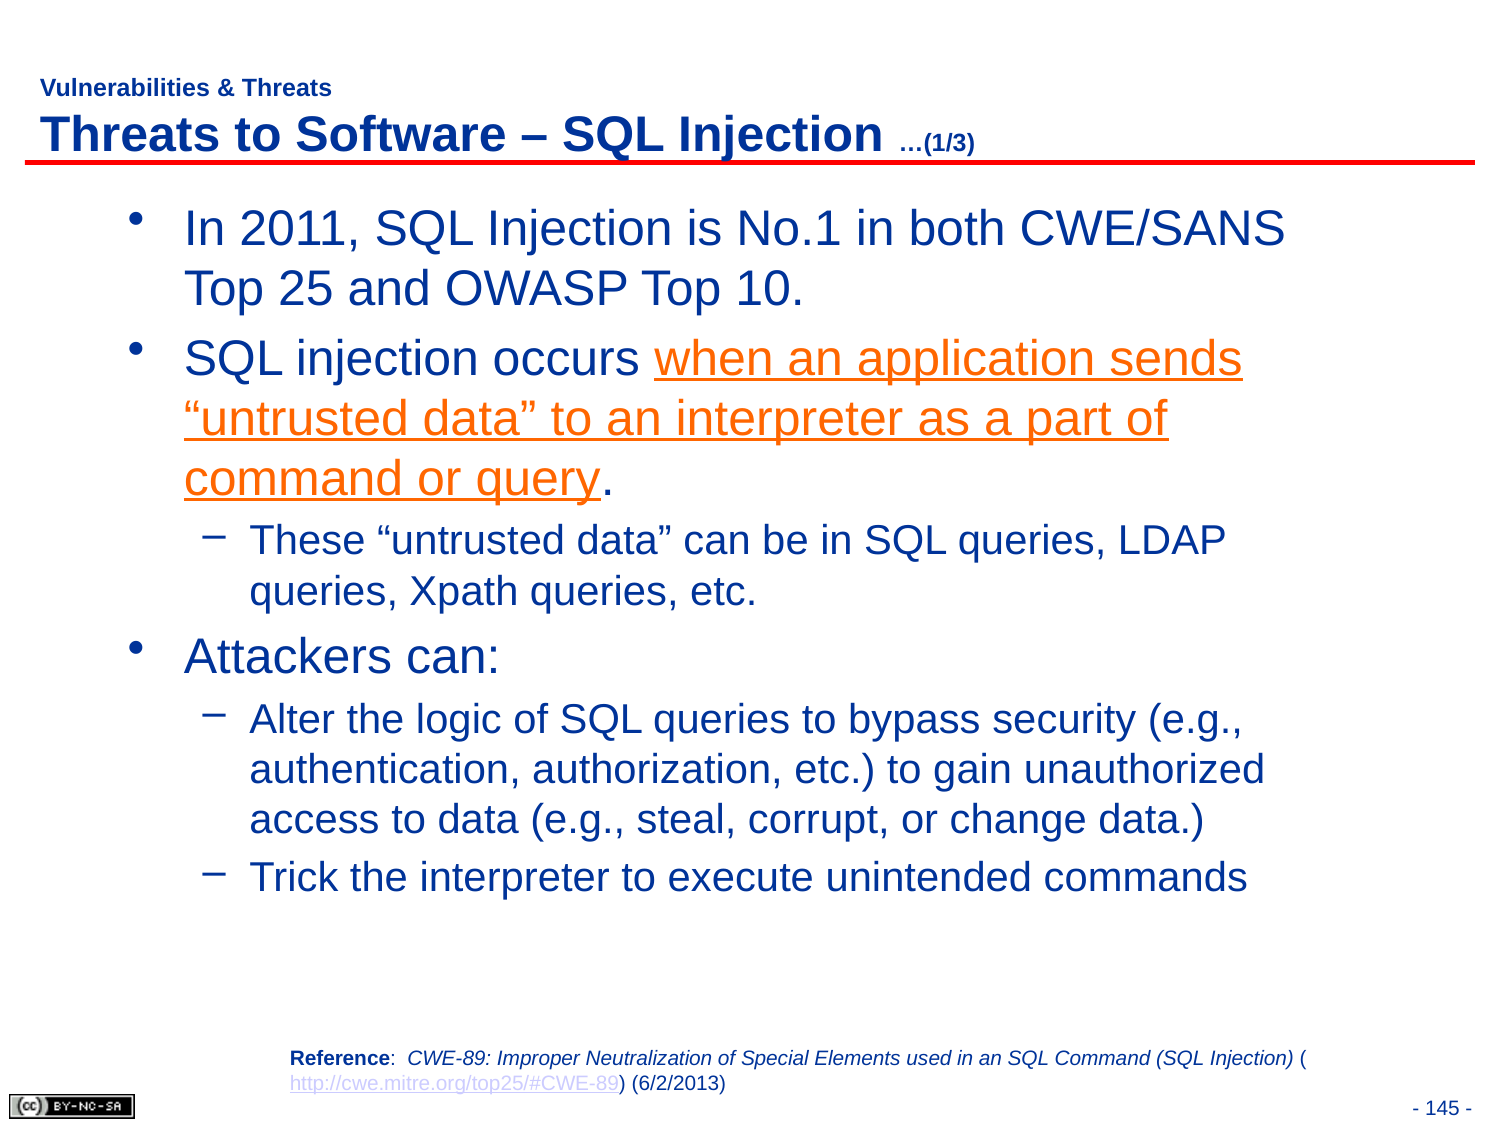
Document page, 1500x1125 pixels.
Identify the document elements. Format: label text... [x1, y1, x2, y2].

title Vulnerabilities & Threats Threats to Software – SQL Injection …(1/3) [24, 0, 1463, 169]
text_box Reference: CWE-89: Improper Neutralization of Special Elements used in an SQL Command (SQL Injection) (http://cwe.mitre.org/top25/#CWE-89) (6/2/2013) [274, 1037, 1325, 1103]
picture [9, 1094, 135, 1119]
list In 2011, SQL Injection is No.1 in both CWE/SANS Top 25 and OWASP Top 10. SQL injection occurs when an application sends “untrusted data” to an interpreter as a part of command or query. These “untrusted data” can be in SQL queries, LDAP queries, Xpath queries, etc. Attackers can: Alter the logic of SQL queries to bypass security (e.g., authentication, authorization, etc.) to gain unauthorized access to data (e.g., steal, corrupt, or change data.) Trick the interpreter to execute unintended commands [112, 187, 1388, 1076]
slide_number - 145 - [1287, 1087, 1488, 1125]
